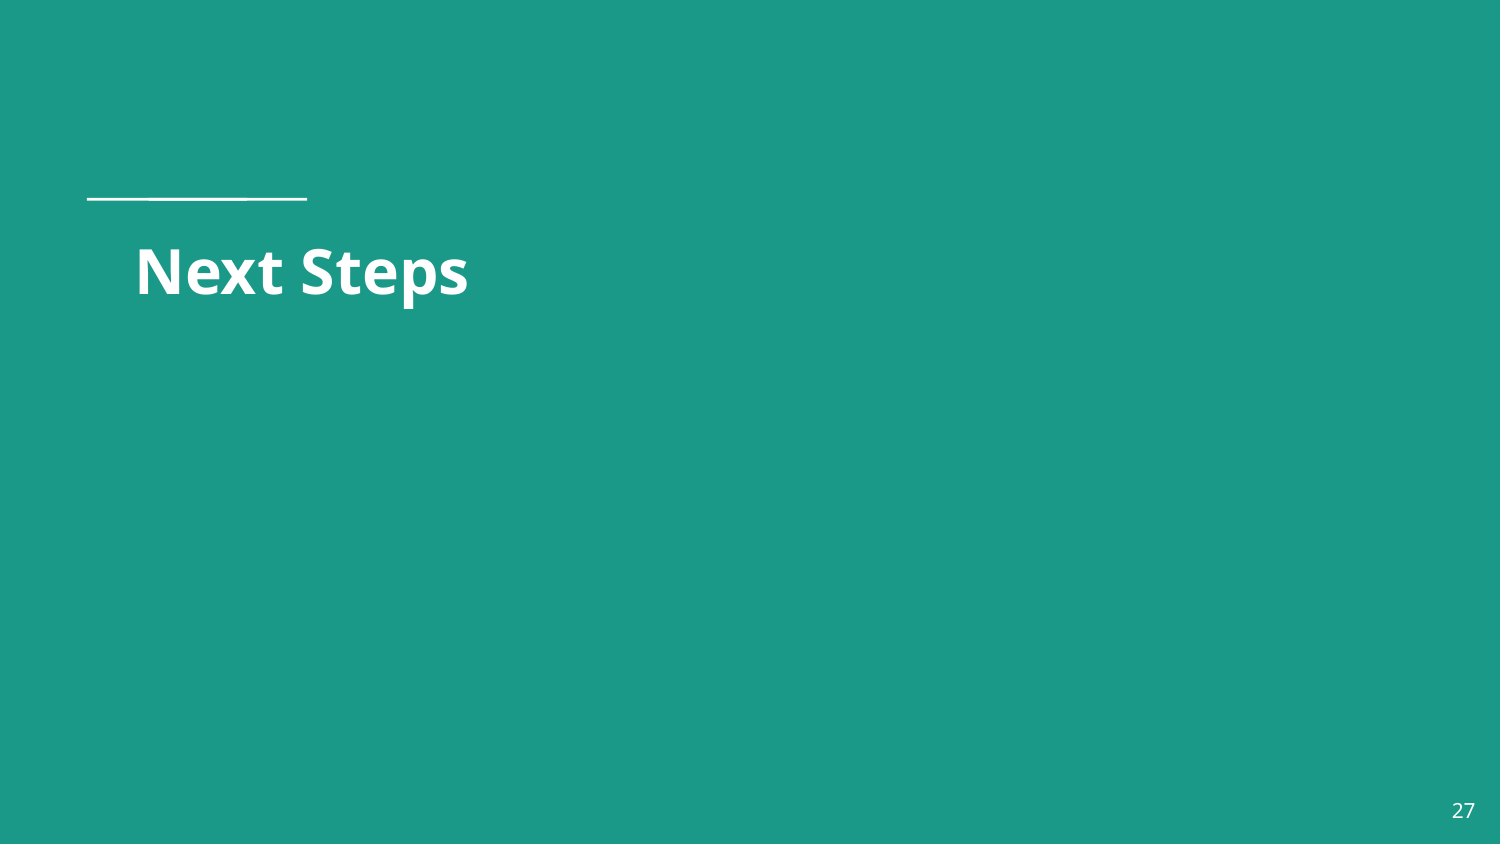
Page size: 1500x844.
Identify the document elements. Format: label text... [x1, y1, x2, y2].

title Next Steps [119, 216, 1381, 466]
slide_number 27 [1400, 779, 1491, 844]
